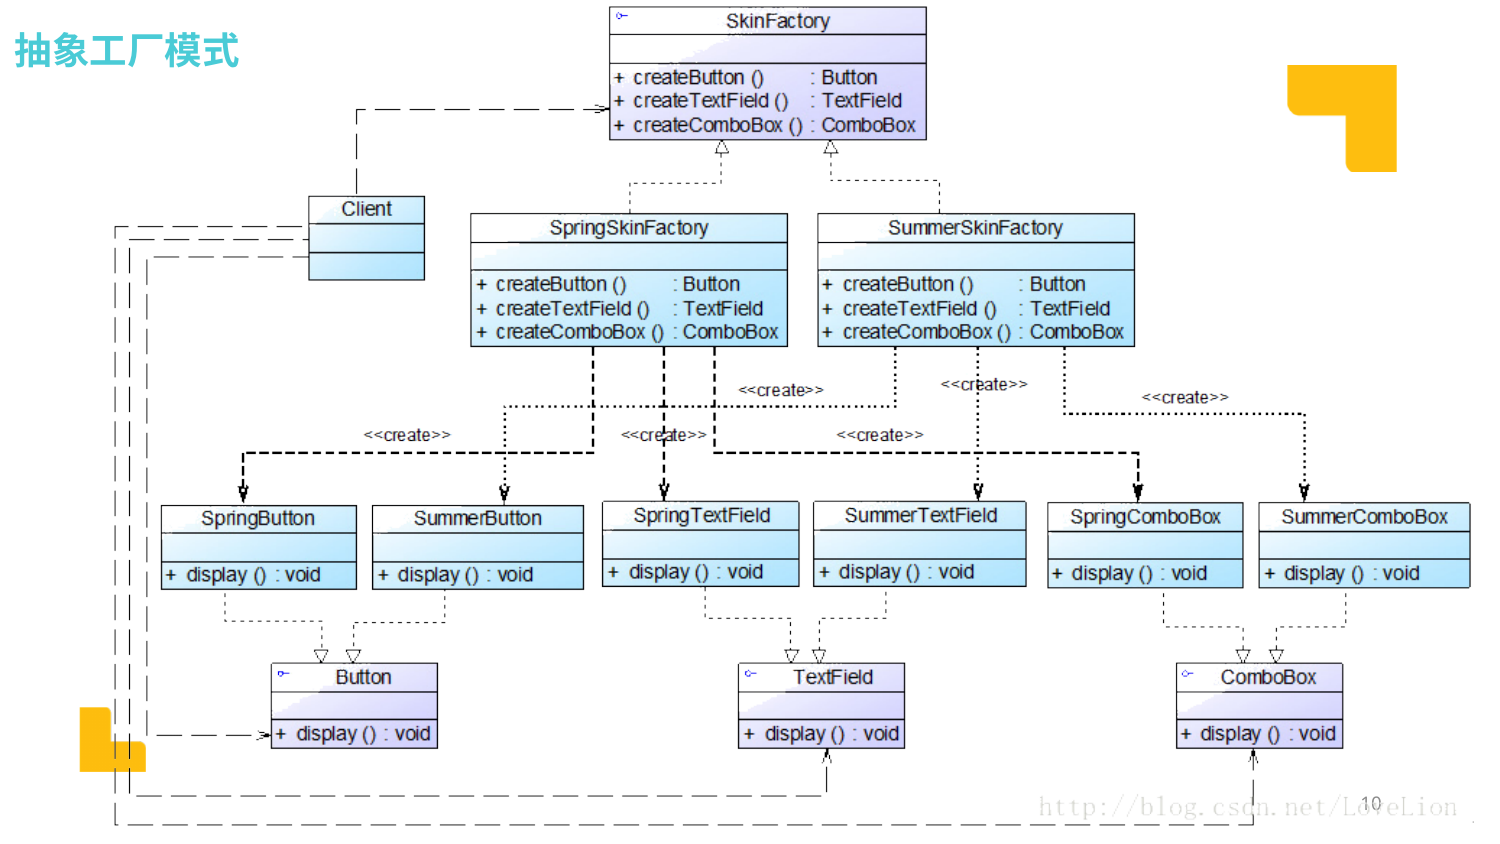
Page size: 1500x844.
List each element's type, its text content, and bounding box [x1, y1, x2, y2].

picture [80, 0, 1474, 837]
text_box 抽象工厂模式 [0, 25, 103, 91]
